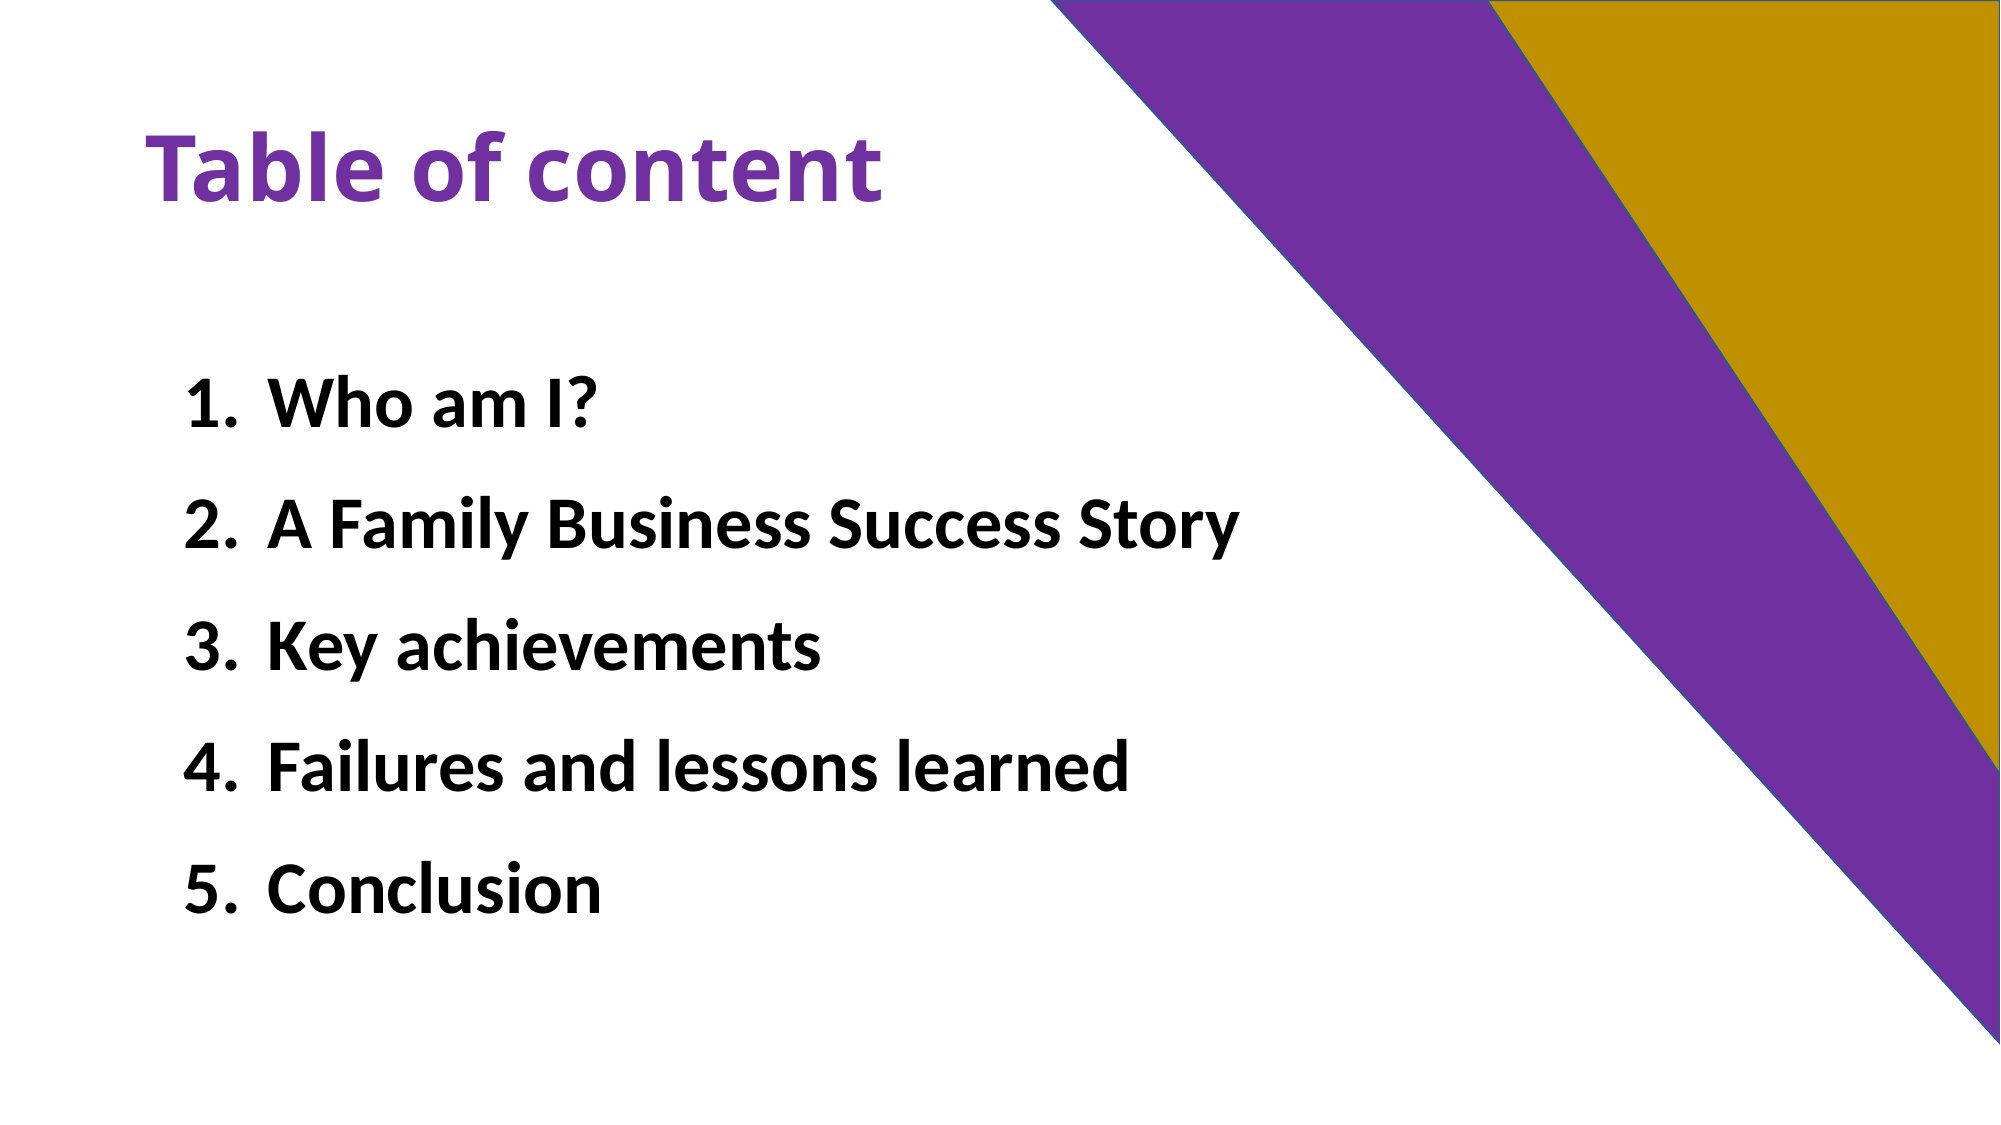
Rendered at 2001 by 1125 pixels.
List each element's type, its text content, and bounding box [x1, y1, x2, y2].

text_box [1050, 0, 2000, 1045]
text_box [1485, 0, 2000, 777]
title Table of content [39, 107, 990, 237]
list Who am I? A Family Business Success Story Key achievements Failures and lessons learned Conclusion [168, 327, 1270, 956]
